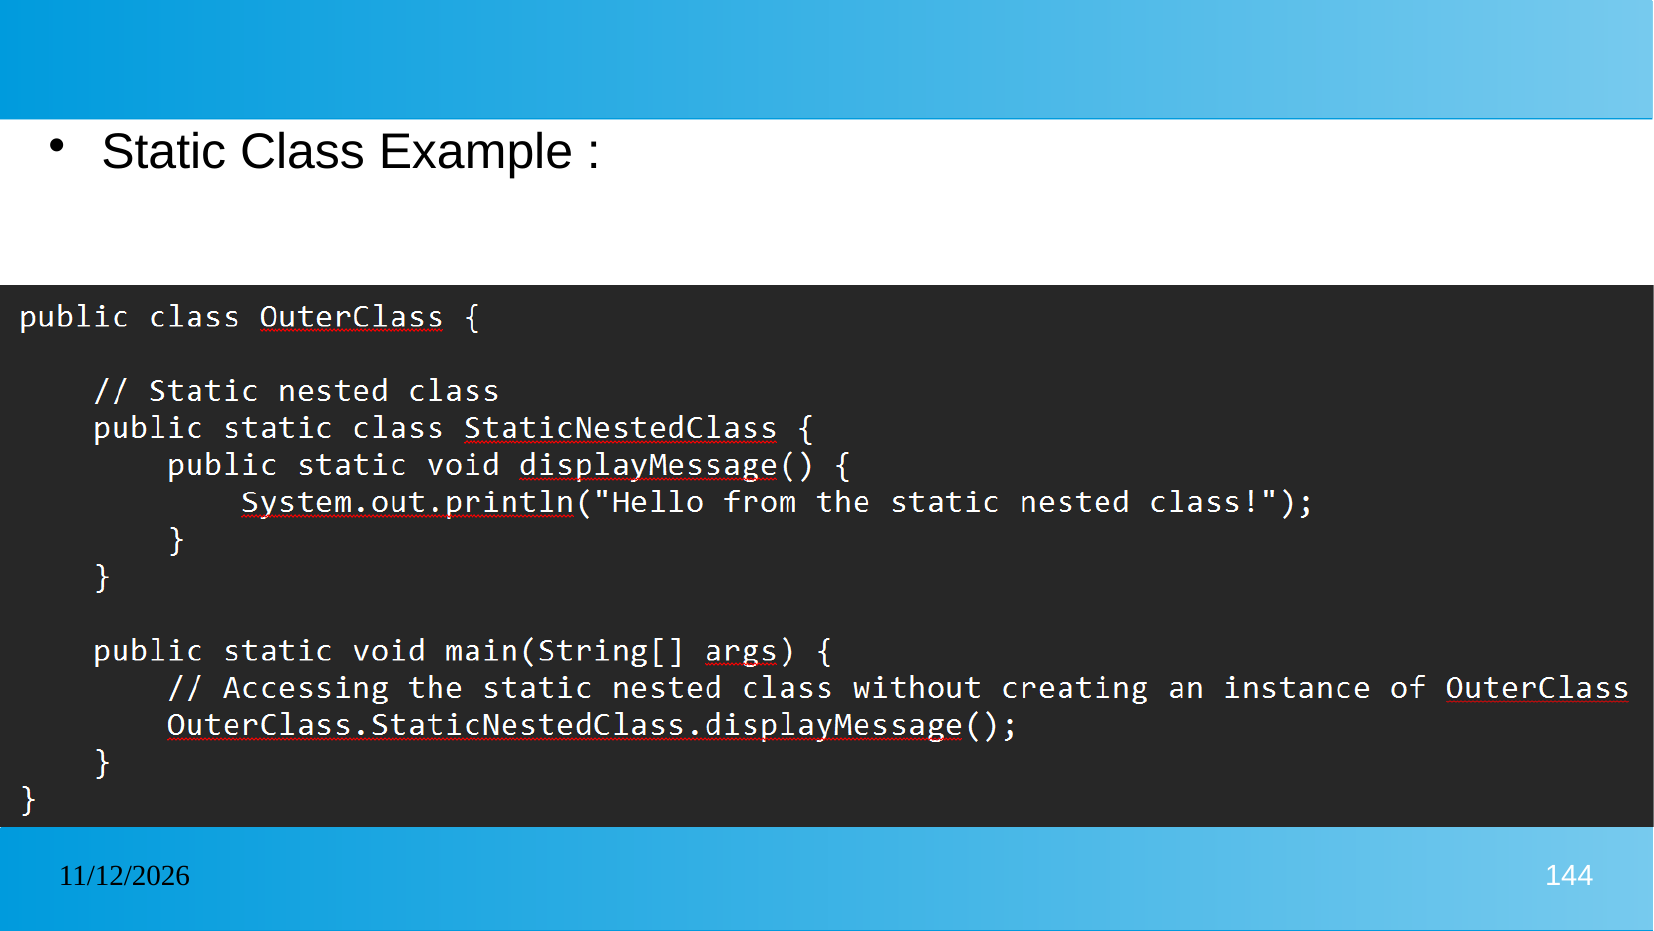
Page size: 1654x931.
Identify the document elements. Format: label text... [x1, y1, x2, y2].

slide_number 144 [1210, 856, 1594, 915]
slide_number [59, 856, 443, 915]
picture [0, 285, 1654, 827]
list Static Class Example : [30, 118, 1566, 285]
